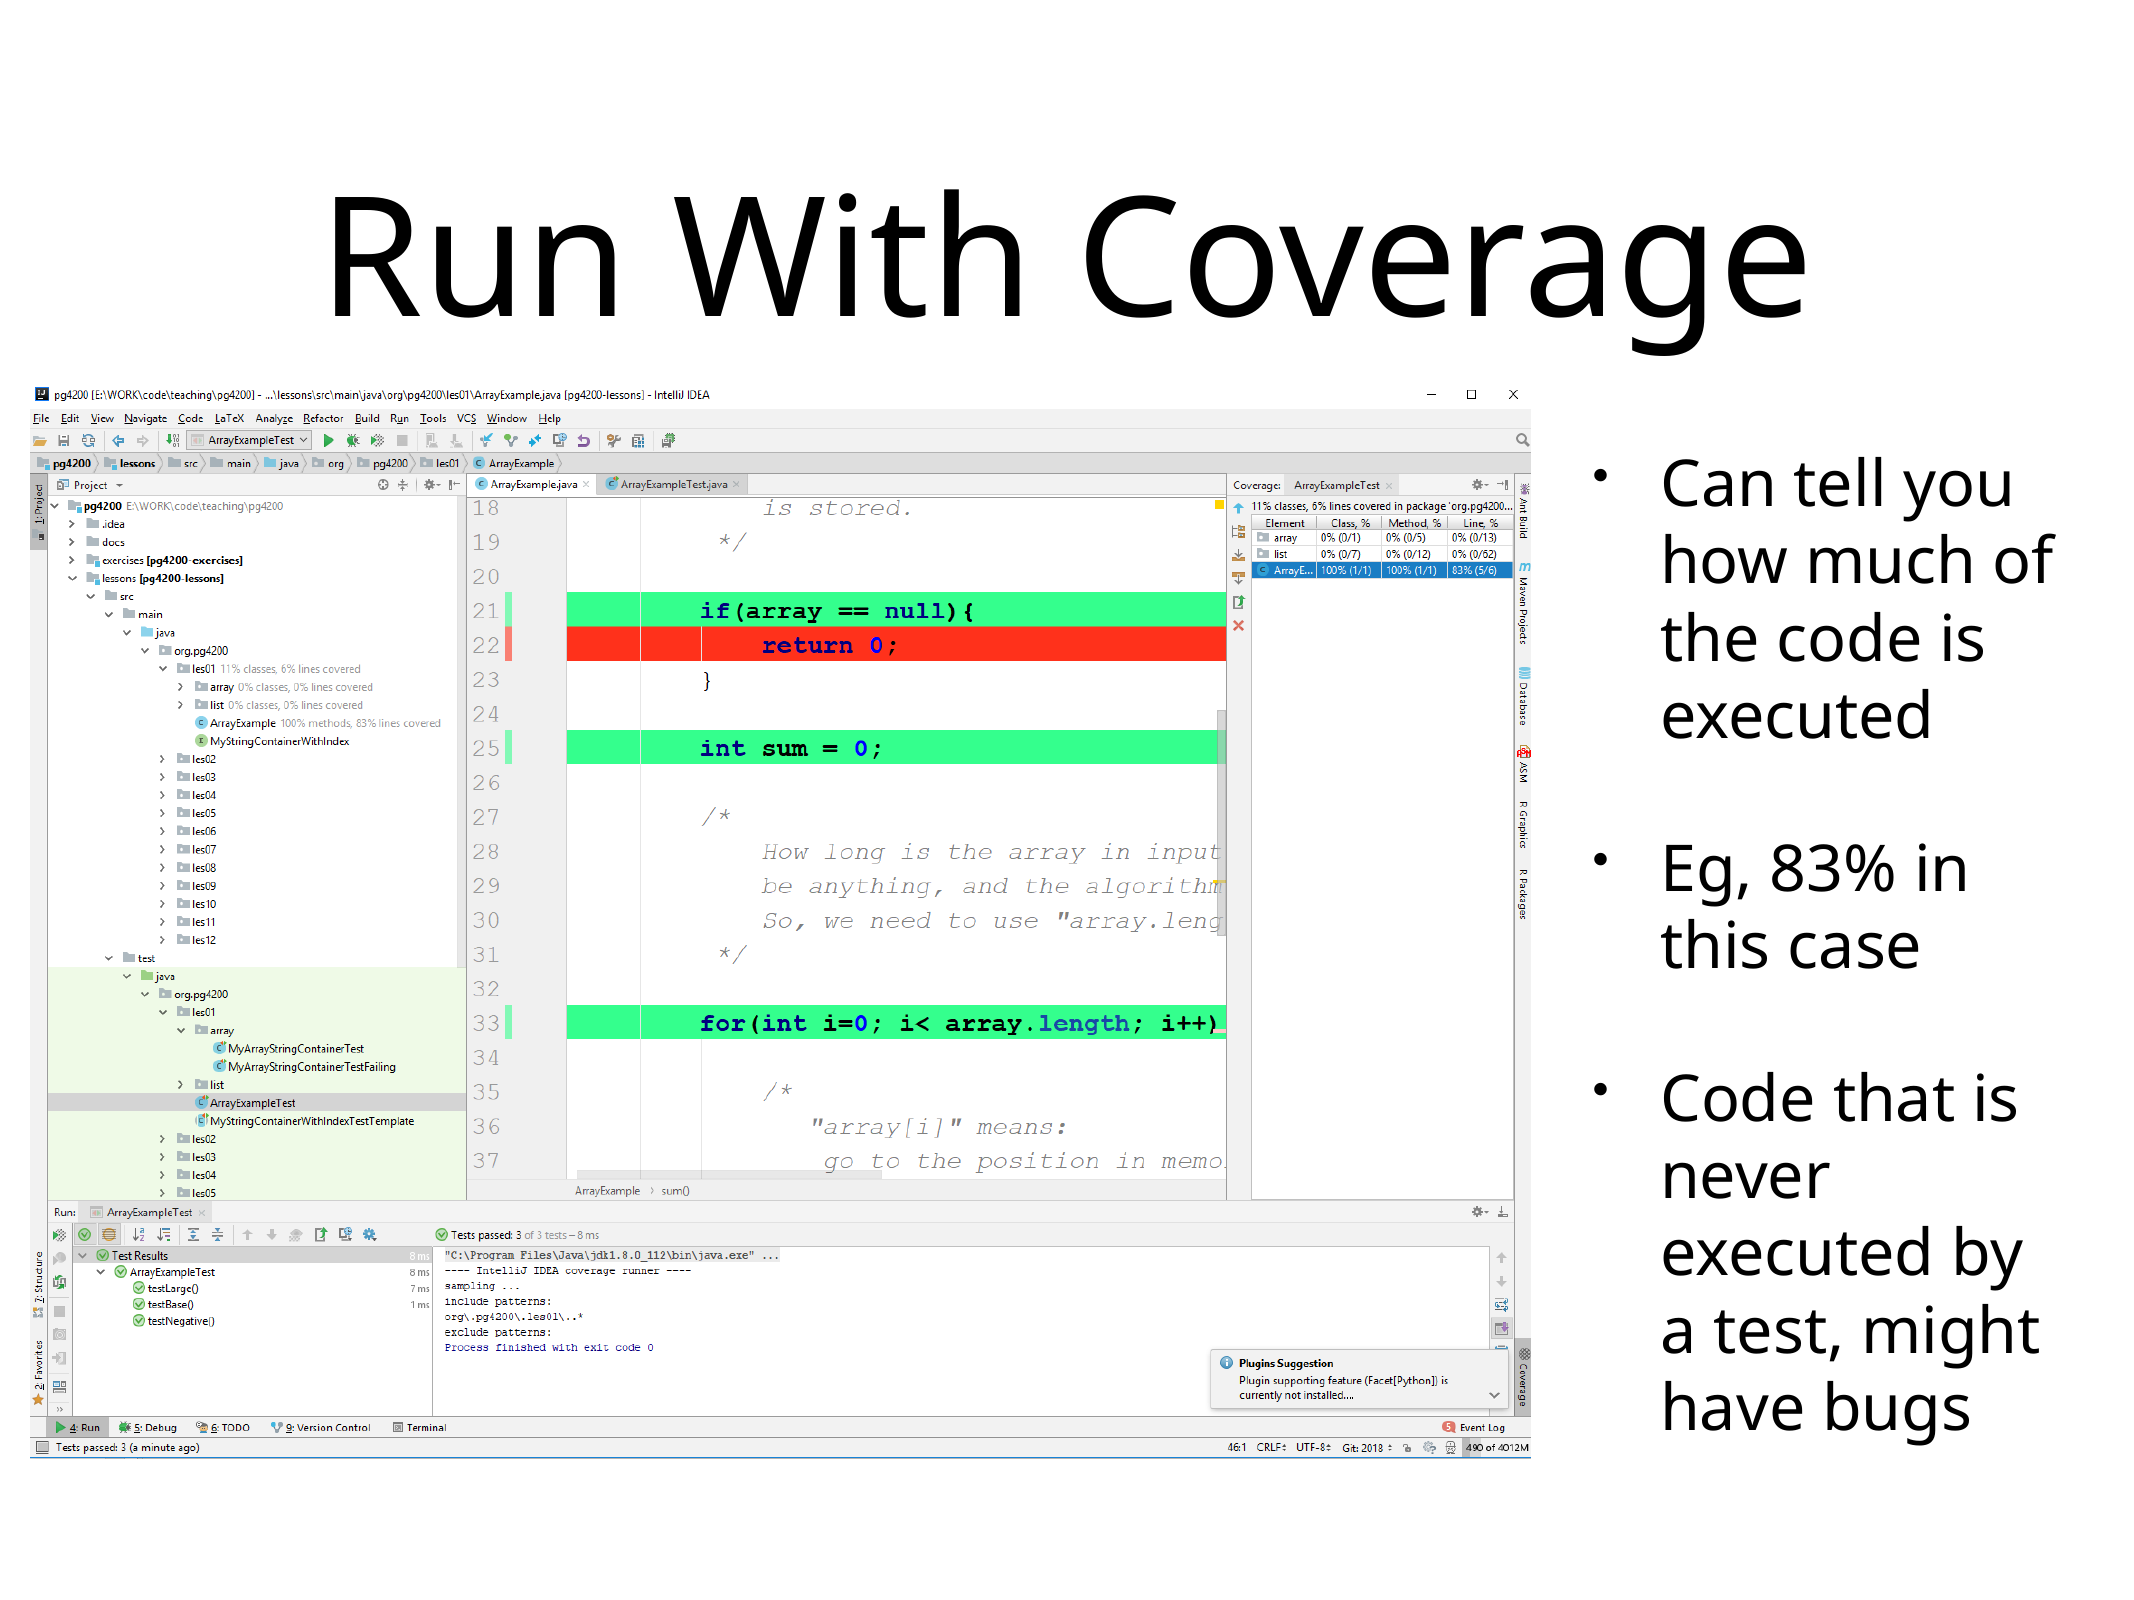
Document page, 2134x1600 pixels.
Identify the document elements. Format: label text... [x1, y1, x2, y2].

list Can tell you how much of the code is executed Eg, 83% in this case Code that is never executed by a test, might have bugs [1583, 426, 2073, 1459]
title Run With Coverage [155, 72, 1978, 428]
picture [30, 380, 1531, 1459]
